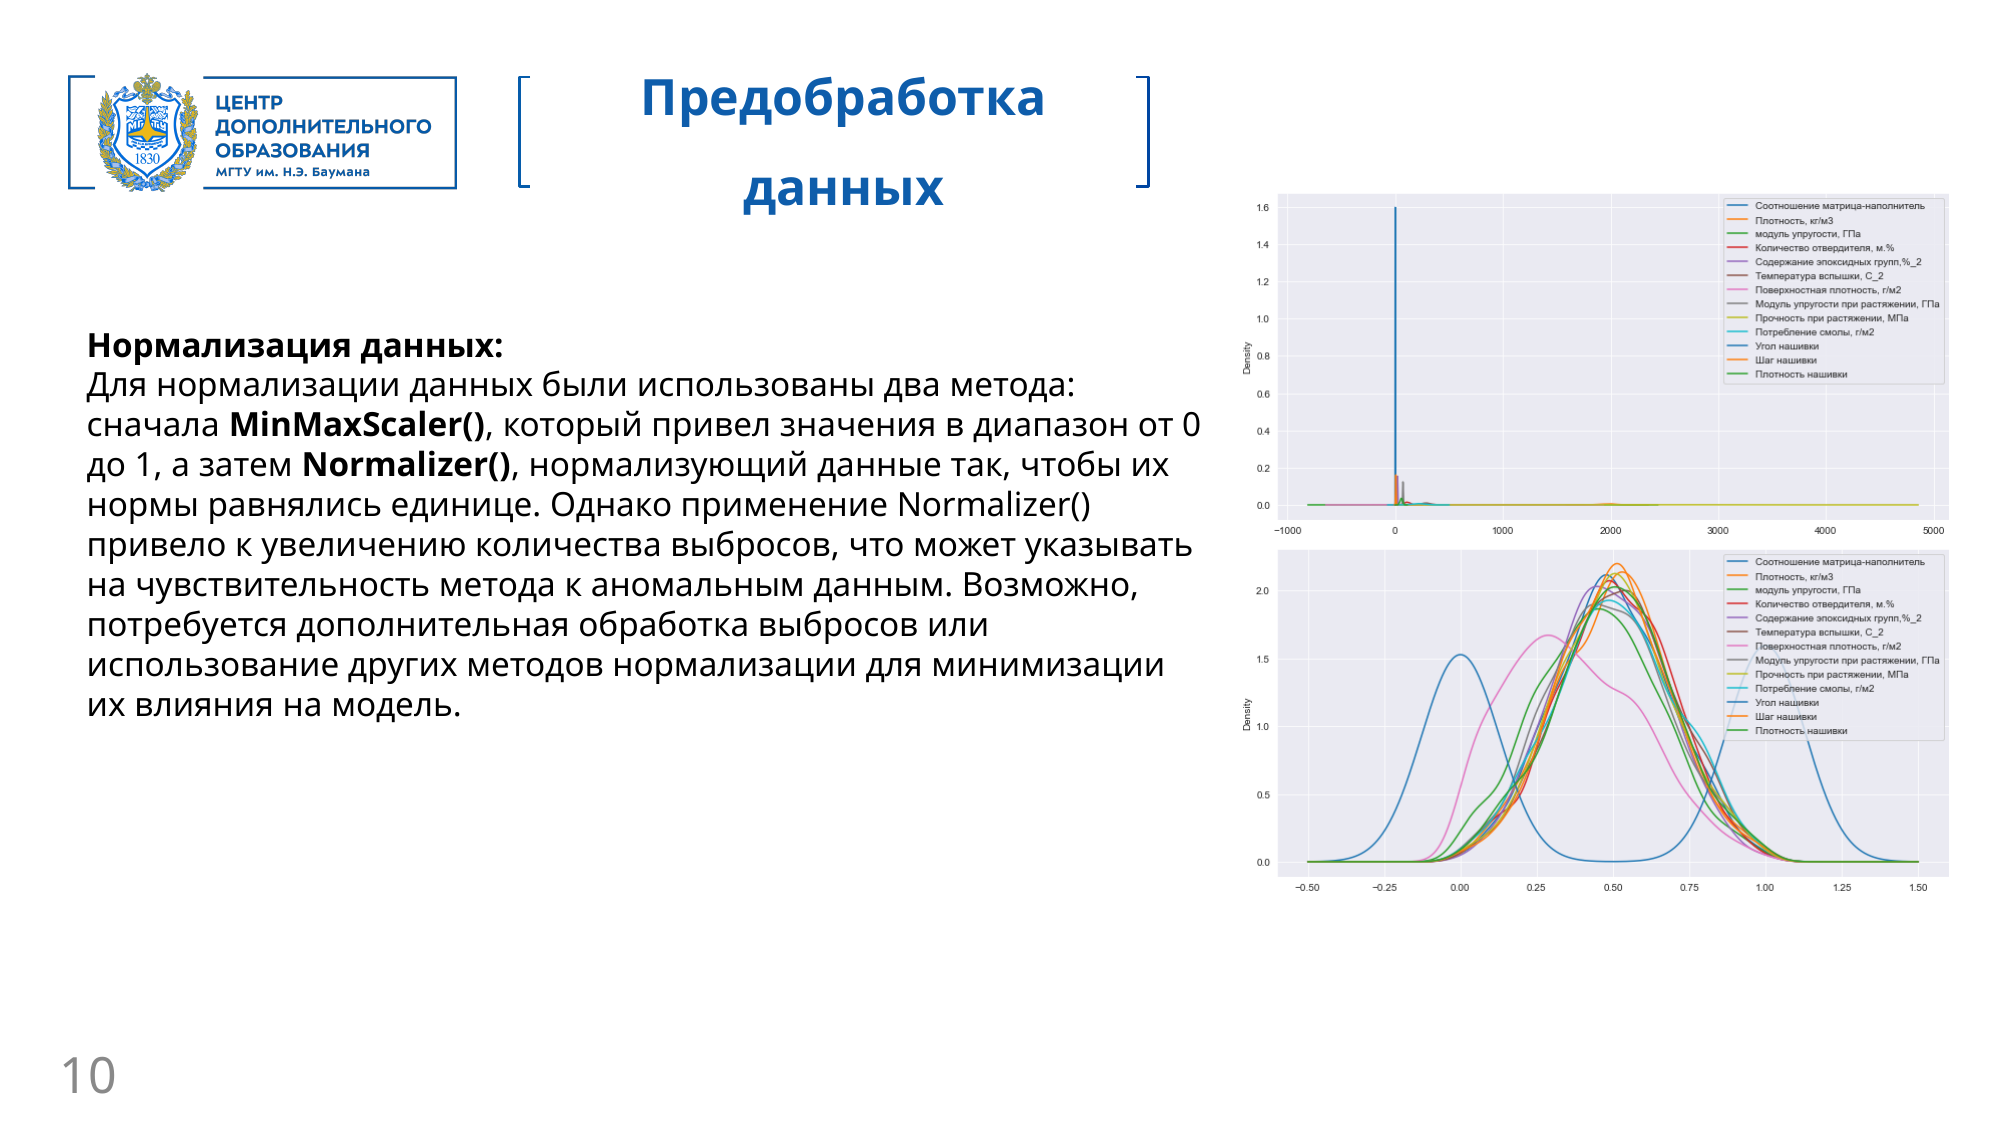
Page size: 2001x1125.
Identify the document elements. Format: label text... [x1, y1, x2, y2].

text_box Нормализация данных: Для нормализации данных были использованы два метода: сначала MinMaxScaler(), который привел значения в диапазон от 0 до 1, а затем Normalizer(), нормализующий данные так, чтобы их нормы равнялись единице. Однако применение Normalizer() привело к увеличению количества выбросов, что может указывать на чувствительность метода к аномальным данным. Возможно, потребуется дополнительная обработка выбросов или использование других методов нормализации для минимизации их влияния на модель. [74, 277, 1221, 992]
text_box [491, 71, 1149, 187]
slide_number 10 [44, 1055, 139, 1101]
picture [1236, 185, 1956, 900]
picture [68, 73, 457, 192]
